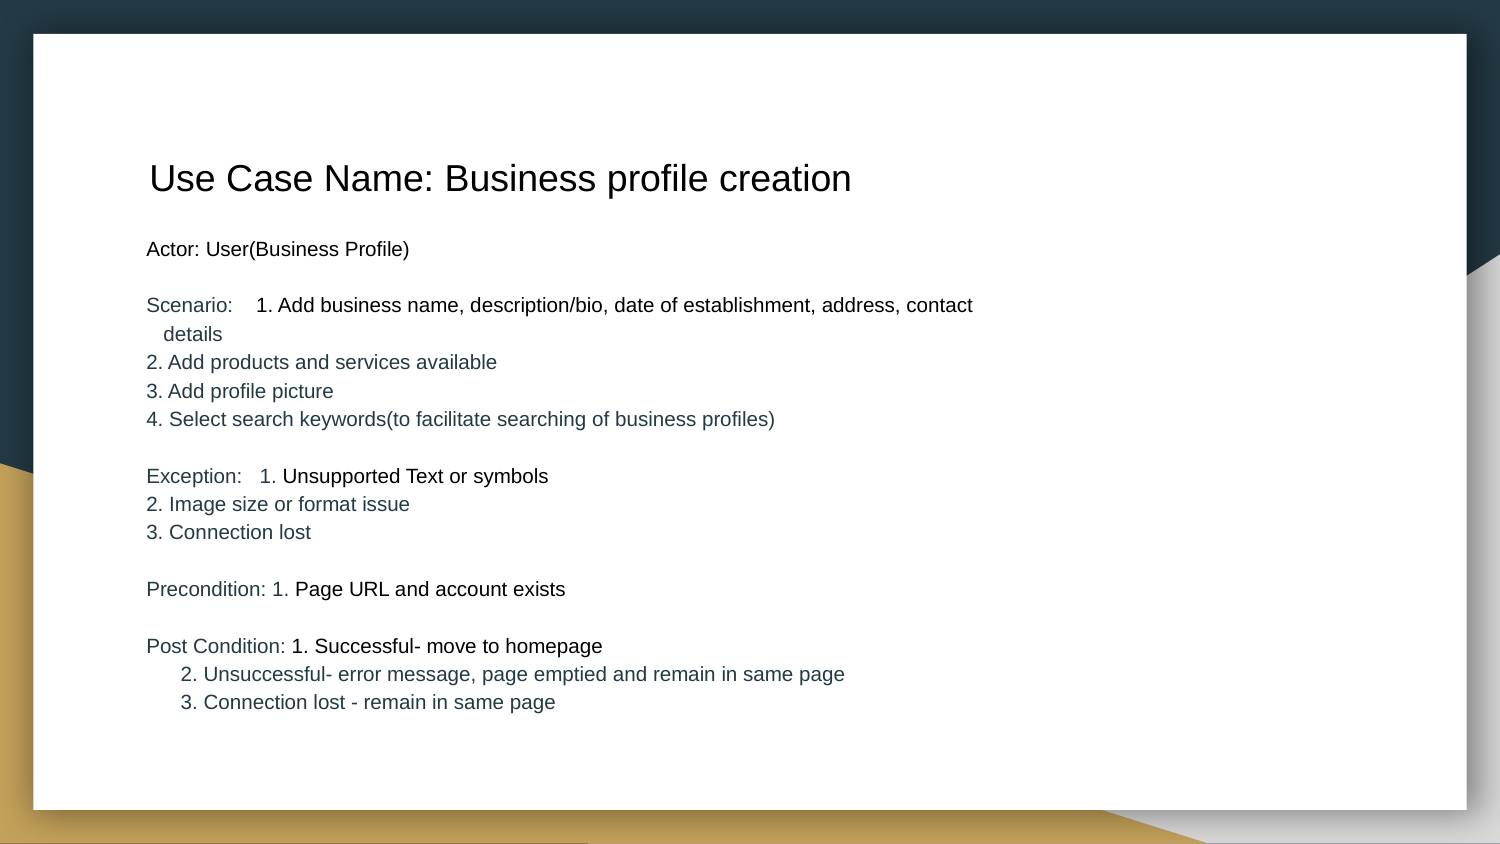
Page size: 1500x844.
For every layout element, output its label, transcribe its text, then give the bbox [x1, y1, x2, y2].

list Actor: User(Business Profile) Scenario: 1. Add business name, description/bio, date of establishment, address, contact details 2. Add products and services available 3. Add profile picture 4. Select search keywords(to facilitate searching of business profiles) Exception: 1. Unsupported Text or symbols 2. Image size or format issue 3. Connection lost Precondition: 1. Page URL and account exists Post Condition: 1. Successful- move to homepage 2. Unsuccessful- error message, page emptied and remain in same page 3. Connection lost - remain in same page [110, 217, 1422, 732]
title Use Case Name: Business profile creation [134, 138, 1366, 217]
